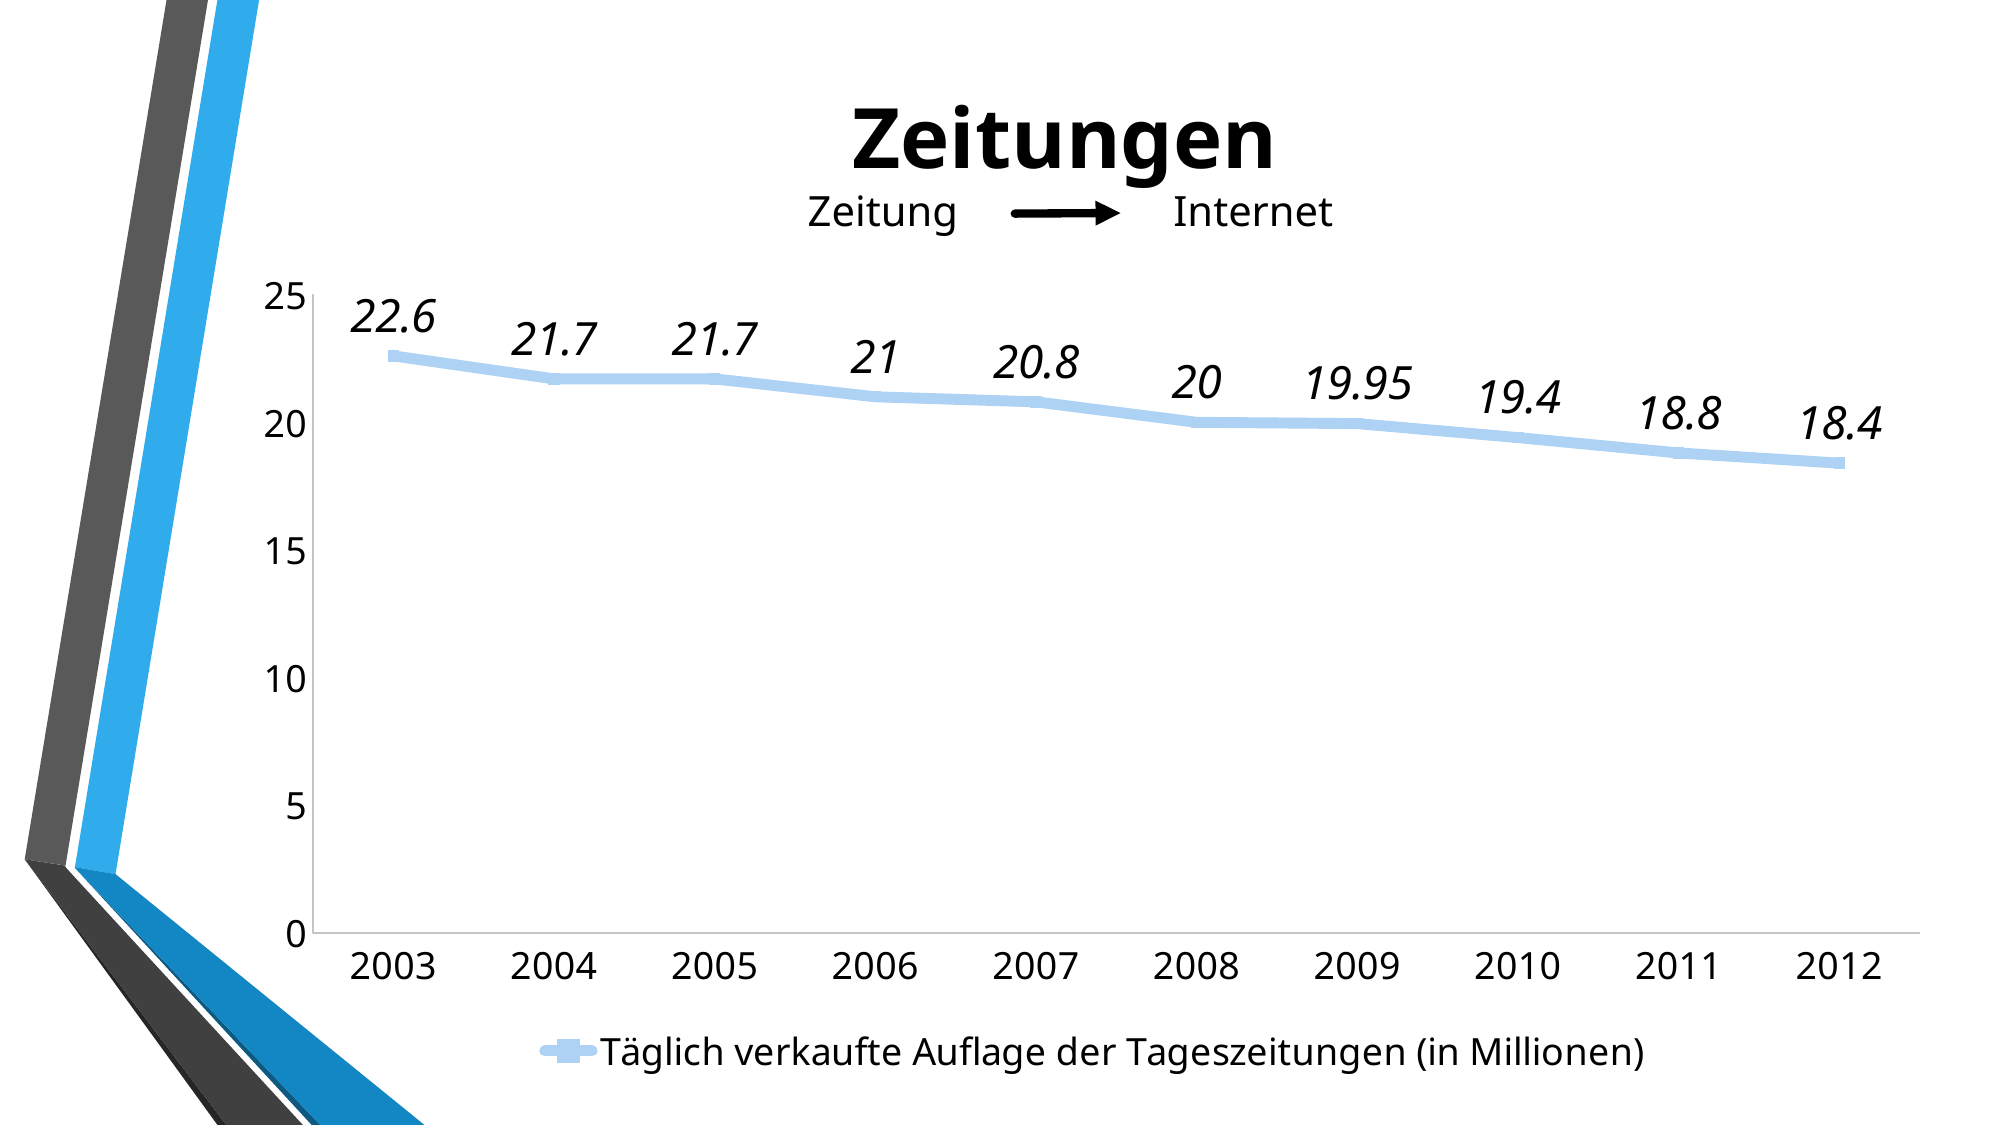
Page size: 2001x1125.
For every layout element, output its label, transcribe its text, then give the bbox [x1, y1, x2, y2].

chart [237, 259, 1954, 1085]
title Zeitungen Zeitung Internet [243, 16, 1887, 259]
